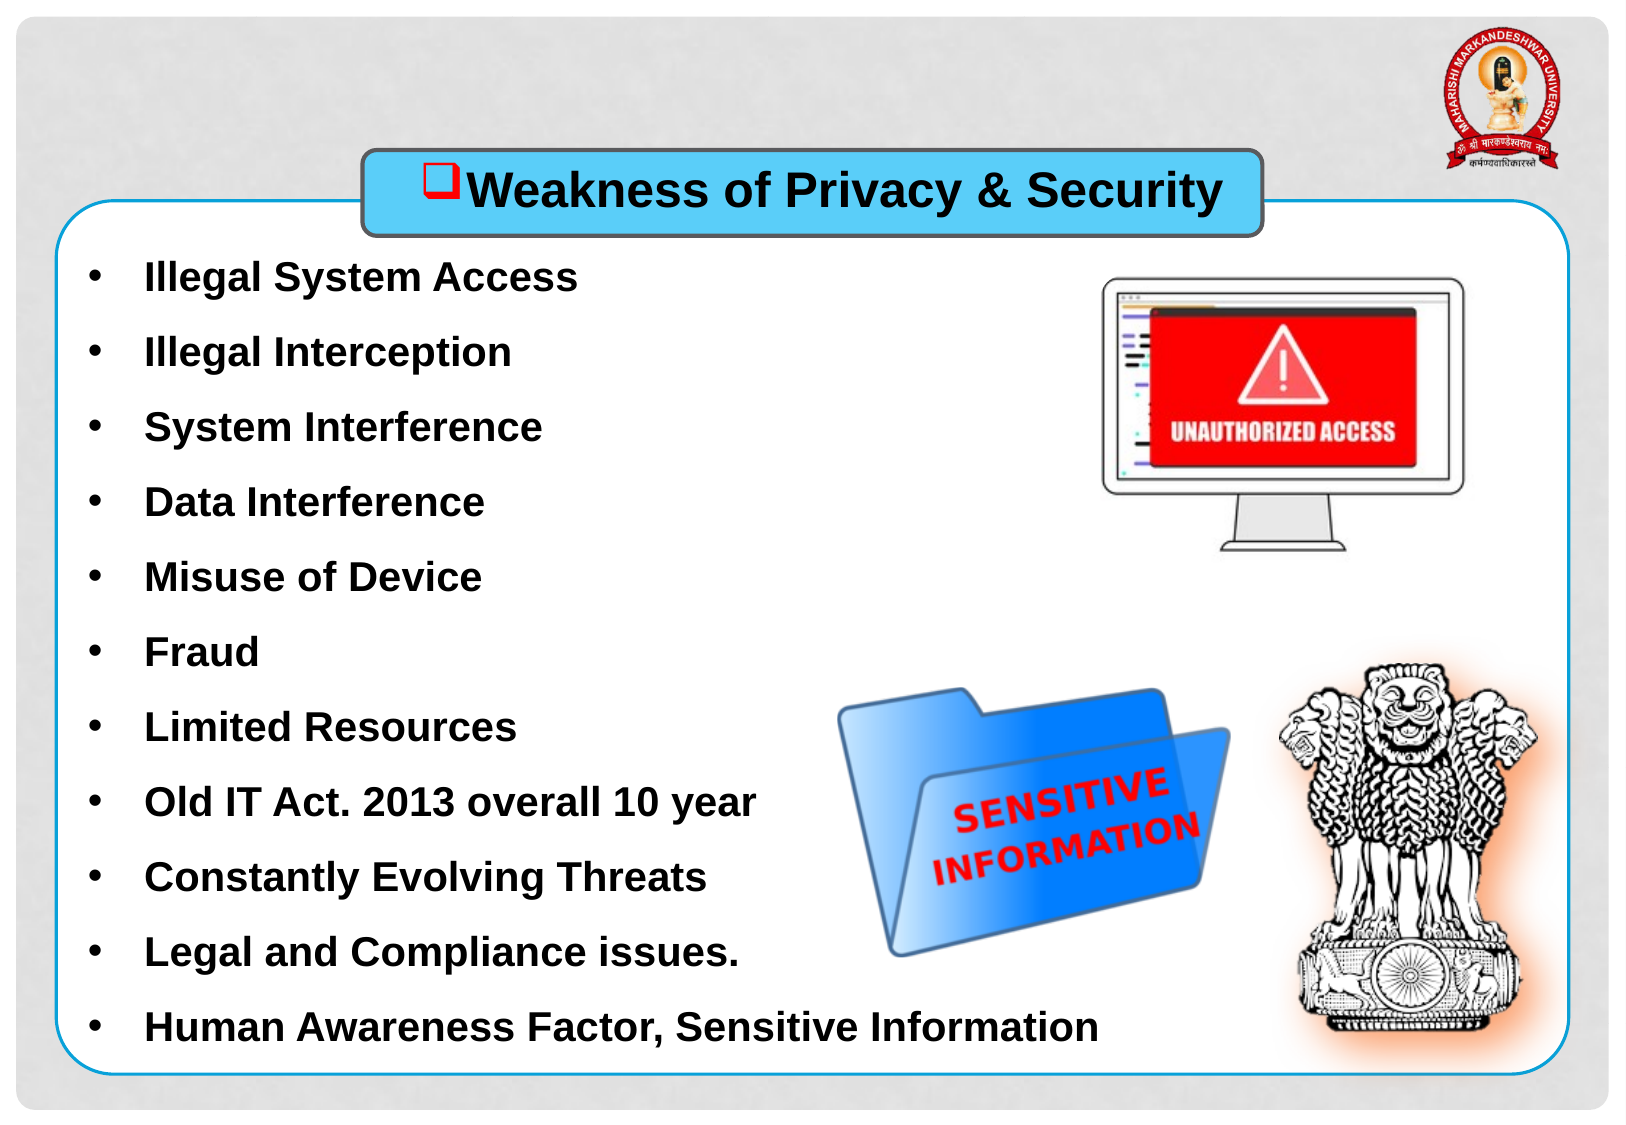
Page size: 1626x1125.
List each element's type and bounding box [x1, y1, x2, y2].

picture [1424, 24, 1576, 176]
picture [1099, 274, 1476, 563]
picture [837, 687, 1231, 958]
text_box [55, 149, 1569, 1079]
picture [1522, 1071, 1538, 1076]
picture [1279, 663, 1538, 1076]
